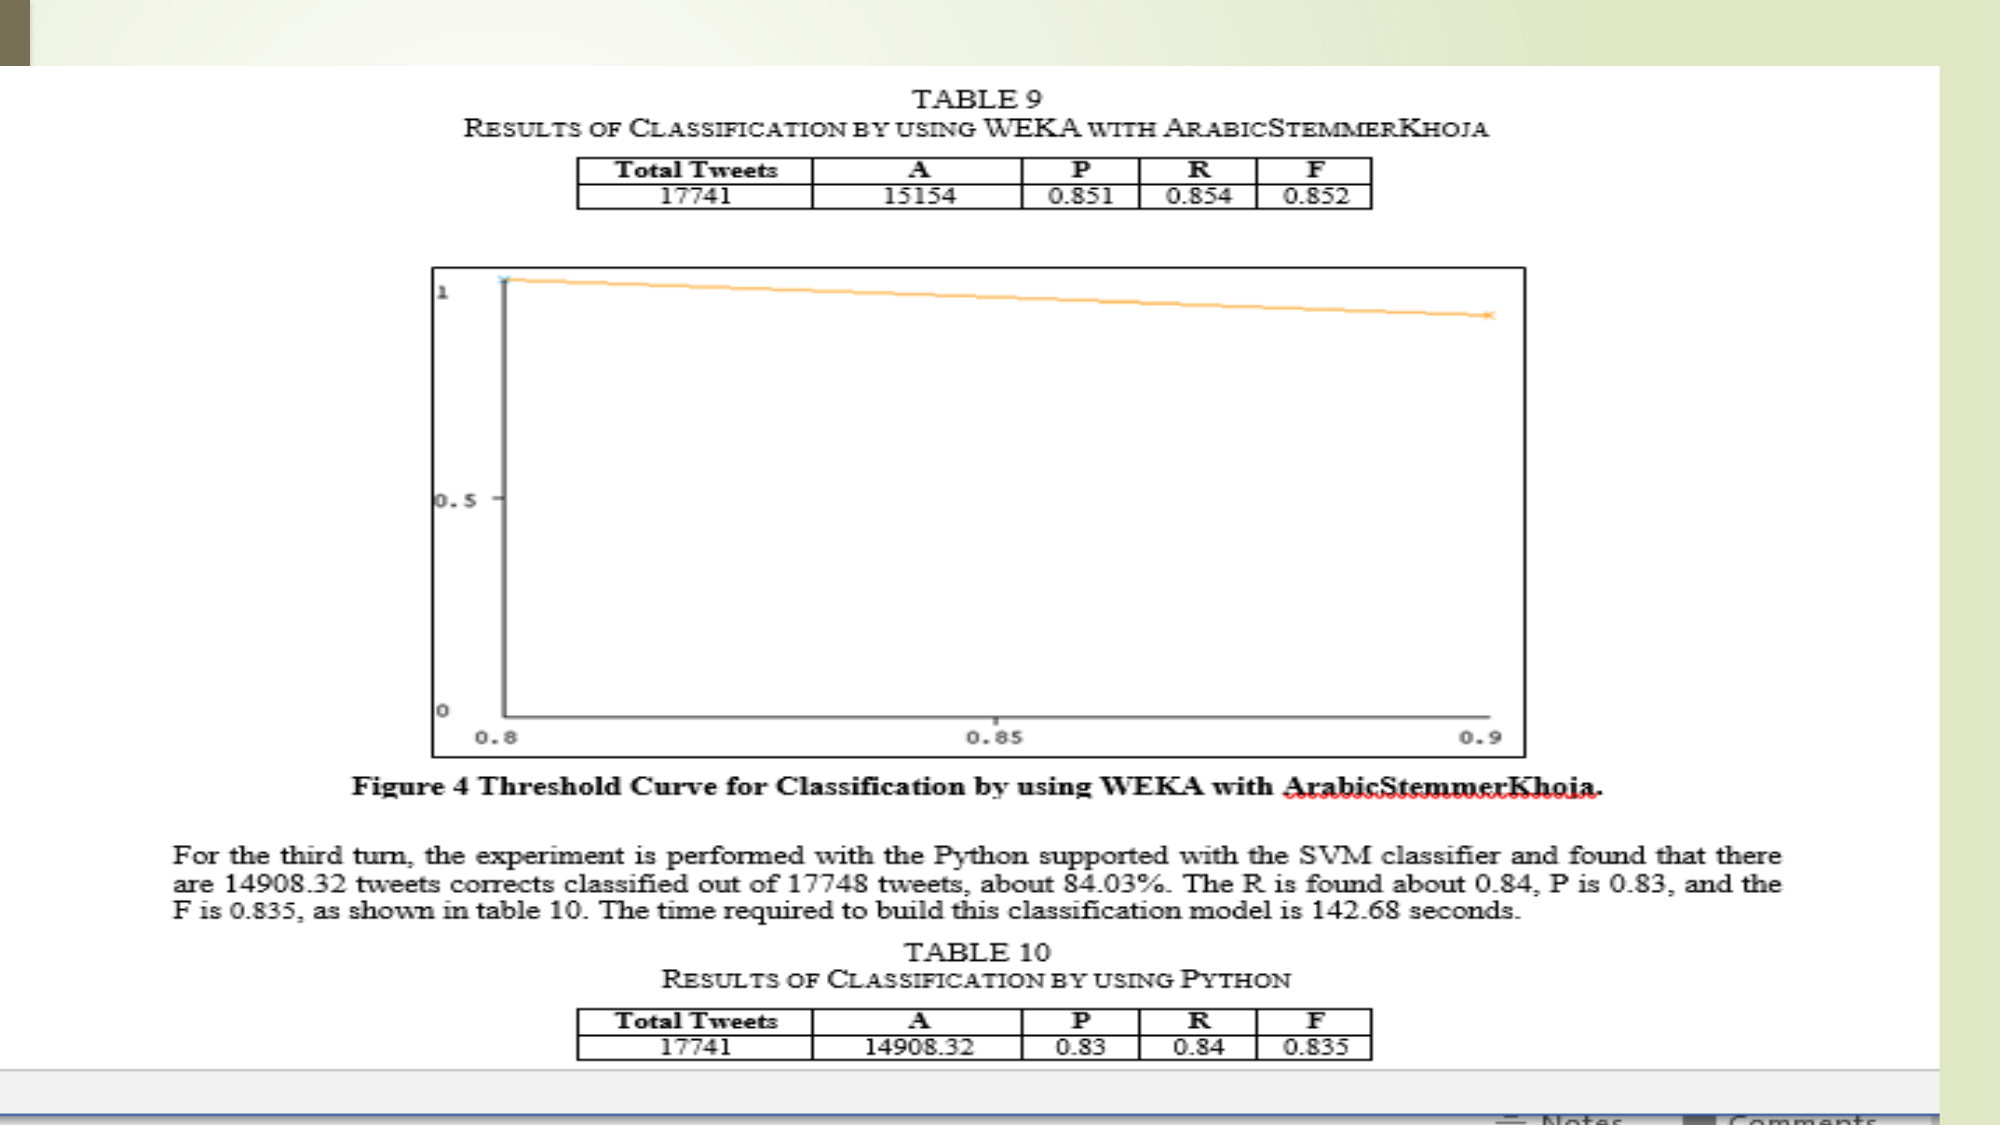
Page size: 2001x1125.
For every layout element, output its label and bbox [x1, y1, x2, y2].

list [0, 66, 1940, 1125]
